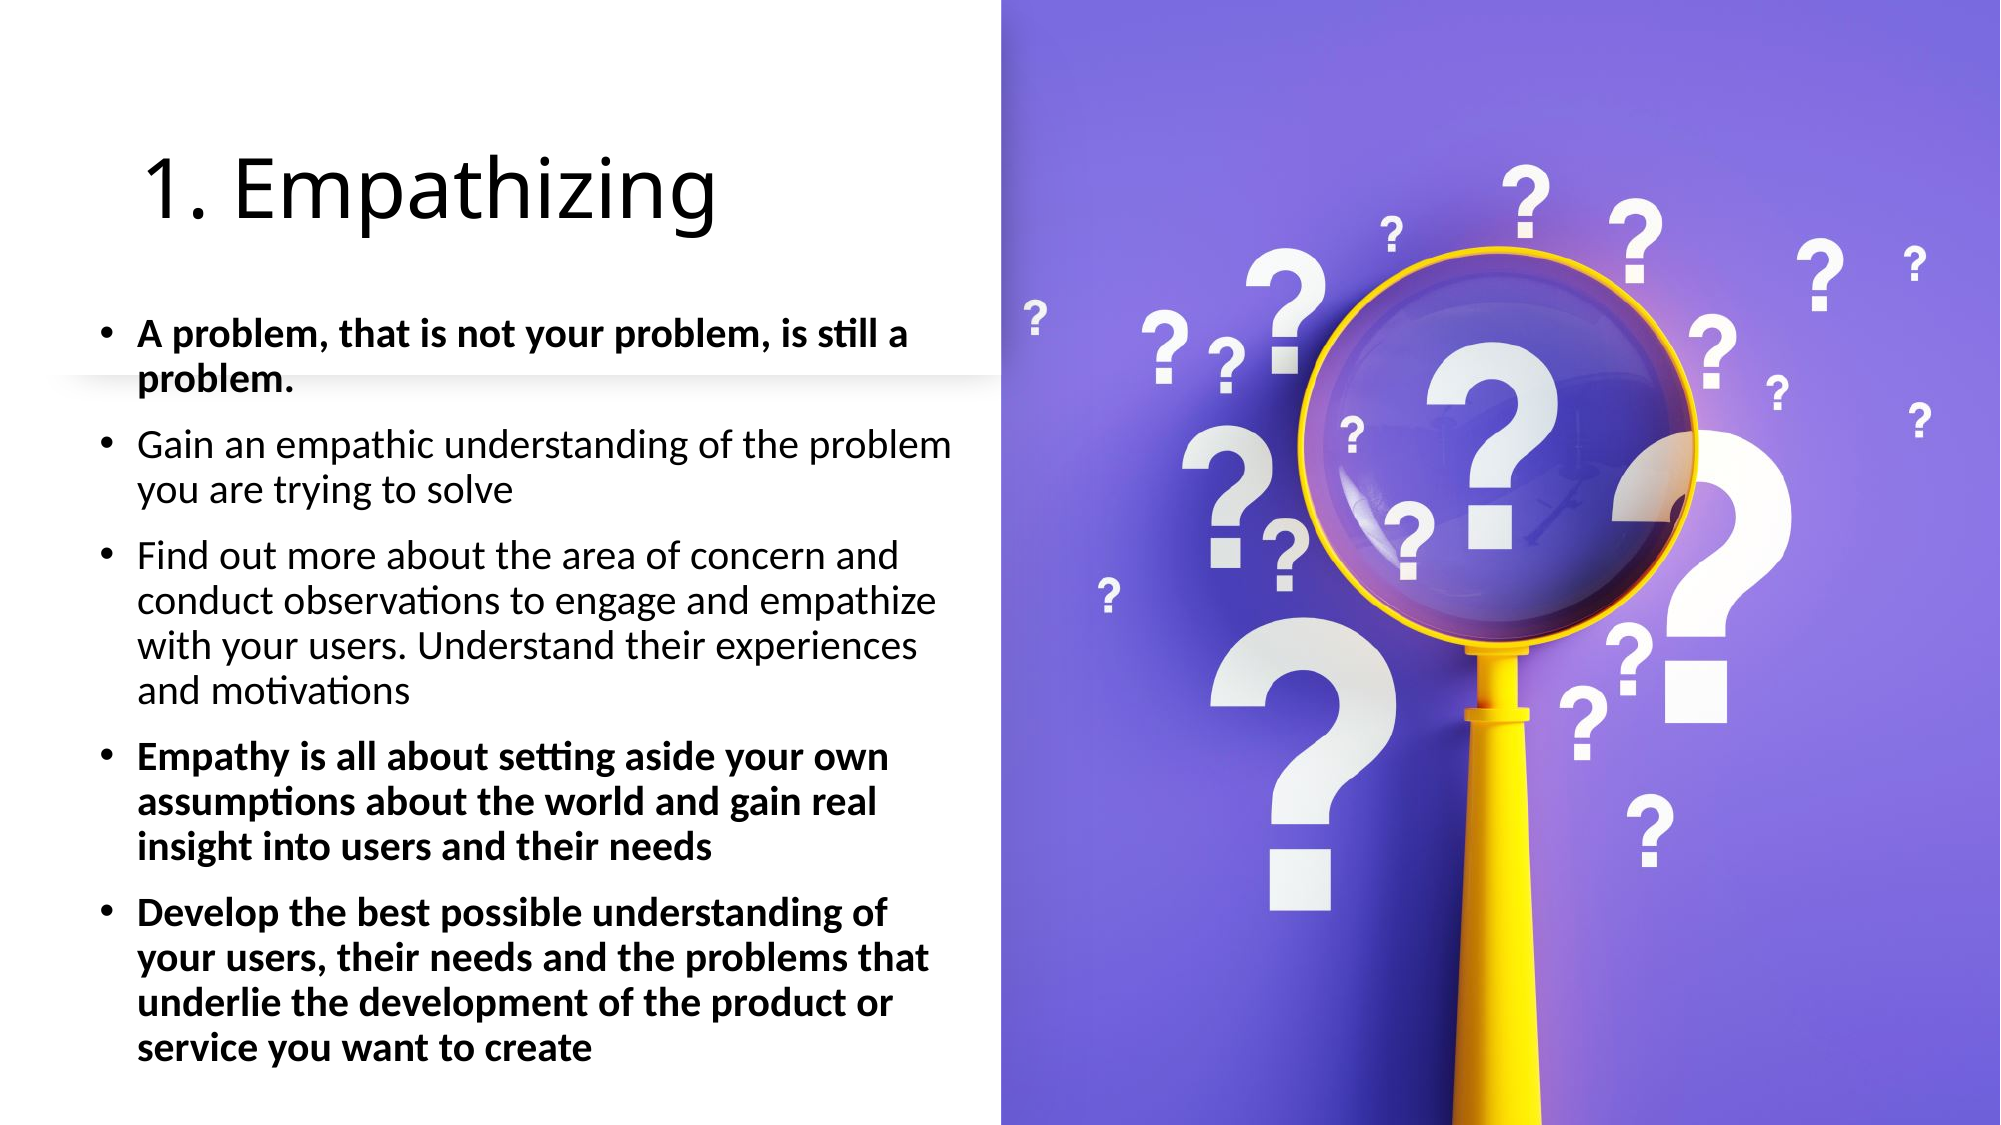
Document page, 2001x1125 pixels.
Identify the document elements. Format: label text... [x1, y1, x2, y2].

text_box [0, 0, 1001, 376]
title 1. Empathizing [124, 53, 909, 322]
text_box [0, 376, 1001, 1125]
picture [1001, 0, 2000, 1125]
list A problem, that is not your problem, is still a problem. Gain an empathic understanding of the problem you are trying to solve Find out more about the area of concern and conduct observations to engage and empathize with your users. Understand their experiences and motivations Empathy is all about setting aside your own assumptions about the world and gain real insight into users and their needs Develop the best possible understanding of your users, their needs and the problems that underlie the development of the product or service you want to create [84, 414, 976, 968]
